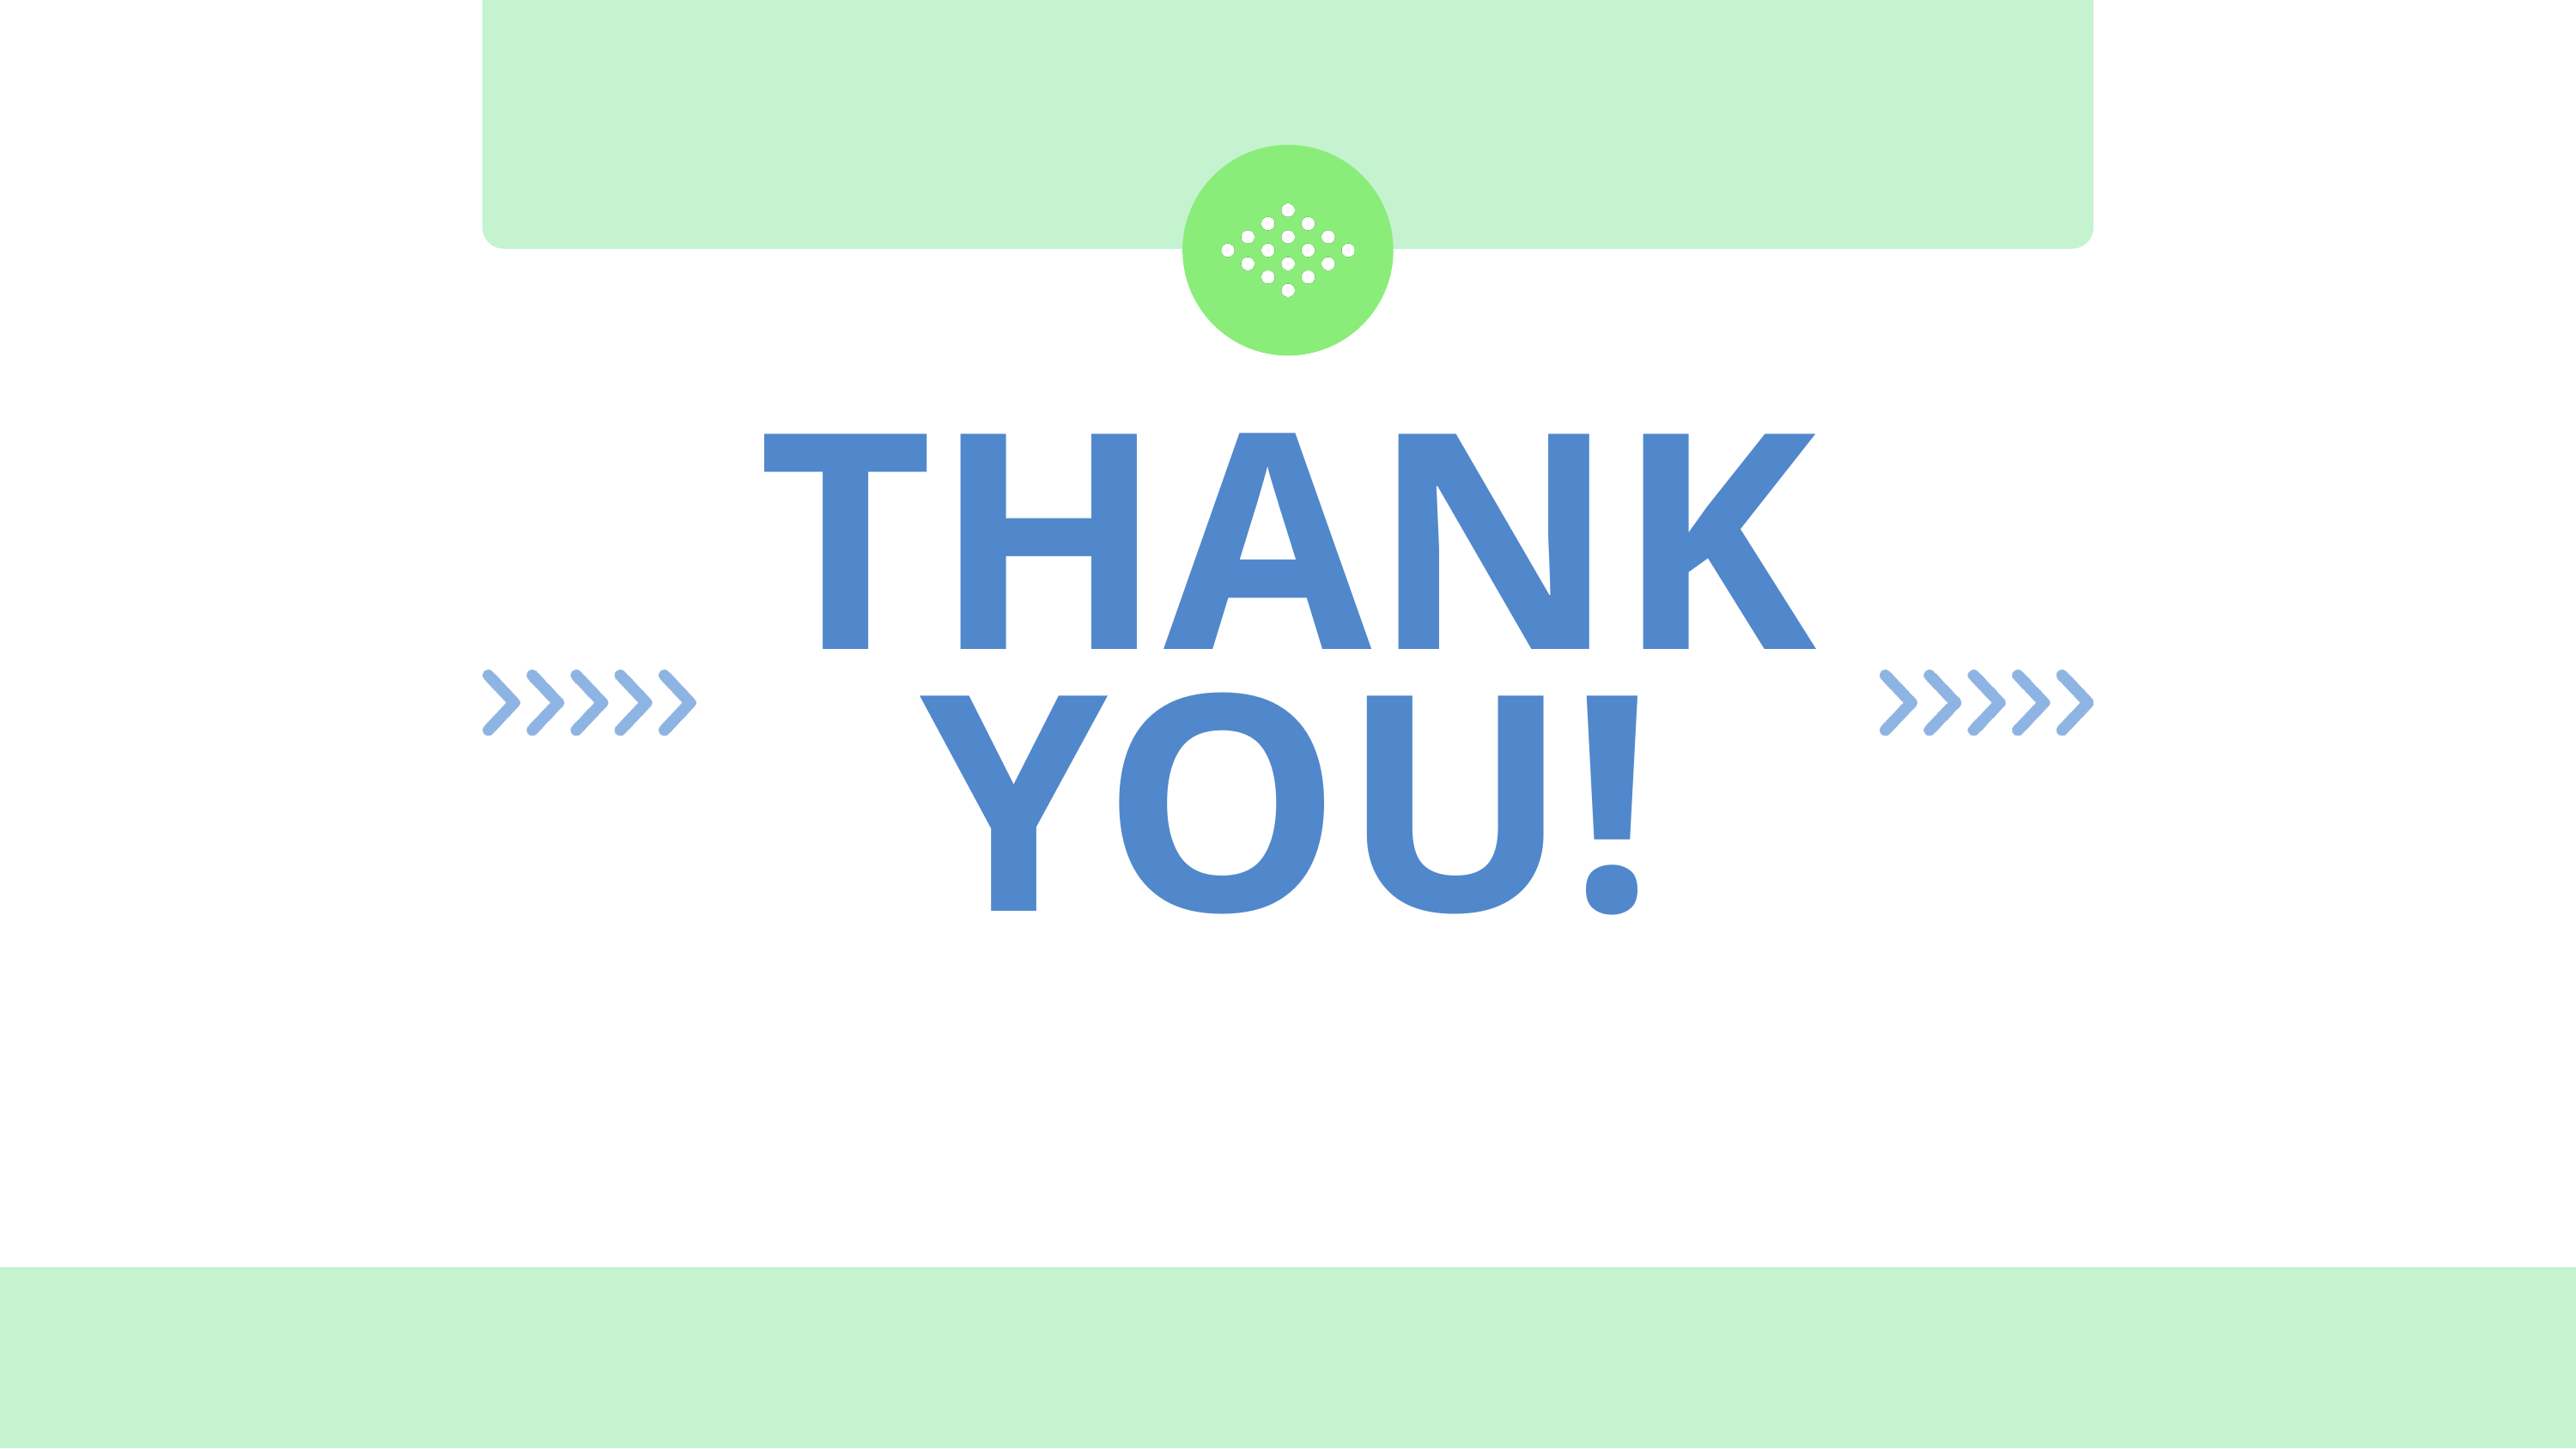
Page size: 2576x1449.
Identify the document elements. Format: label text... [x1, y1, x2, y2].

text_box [482, 0, 2094, 249]
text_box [1182, 144, 1394, 356]
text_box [0, 1266, 2576, 1449]
text_box [1879, 669, 2094, 736]
text_box [482, 669, 696, 736]
text_box THANK YOU! [629, 447, 1947, 972]
